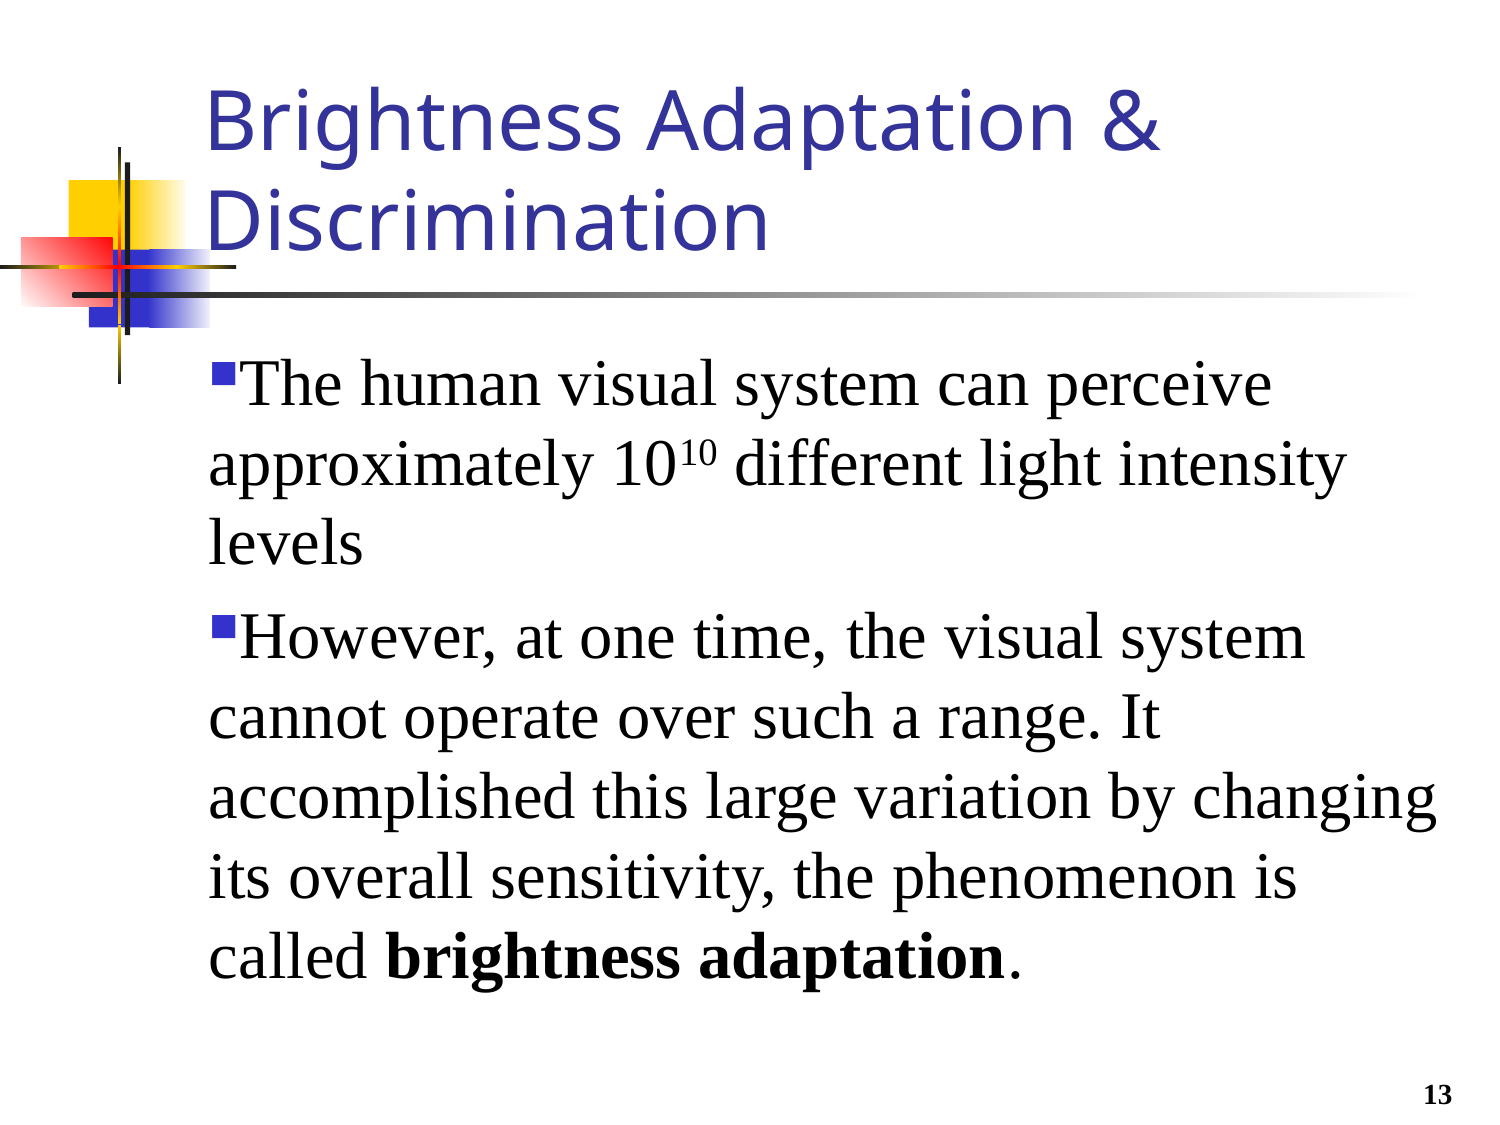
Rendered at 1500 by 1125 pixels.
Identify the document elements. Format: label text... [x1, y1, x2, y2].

list The human visual system can perceive approximately 1010 different light intensity levels However, at one time, the visual system cannot operate over such a range. It accomplished this large variation by changing its overall sensitivity, the phenomenon is called brightness adaptation. [193, 330, 1470, 1007]
title Brightness Adaptation & Discrimination [188, 34, 1468, 276]
slide_number 13 [1154, 1042, 1468, 1118]
